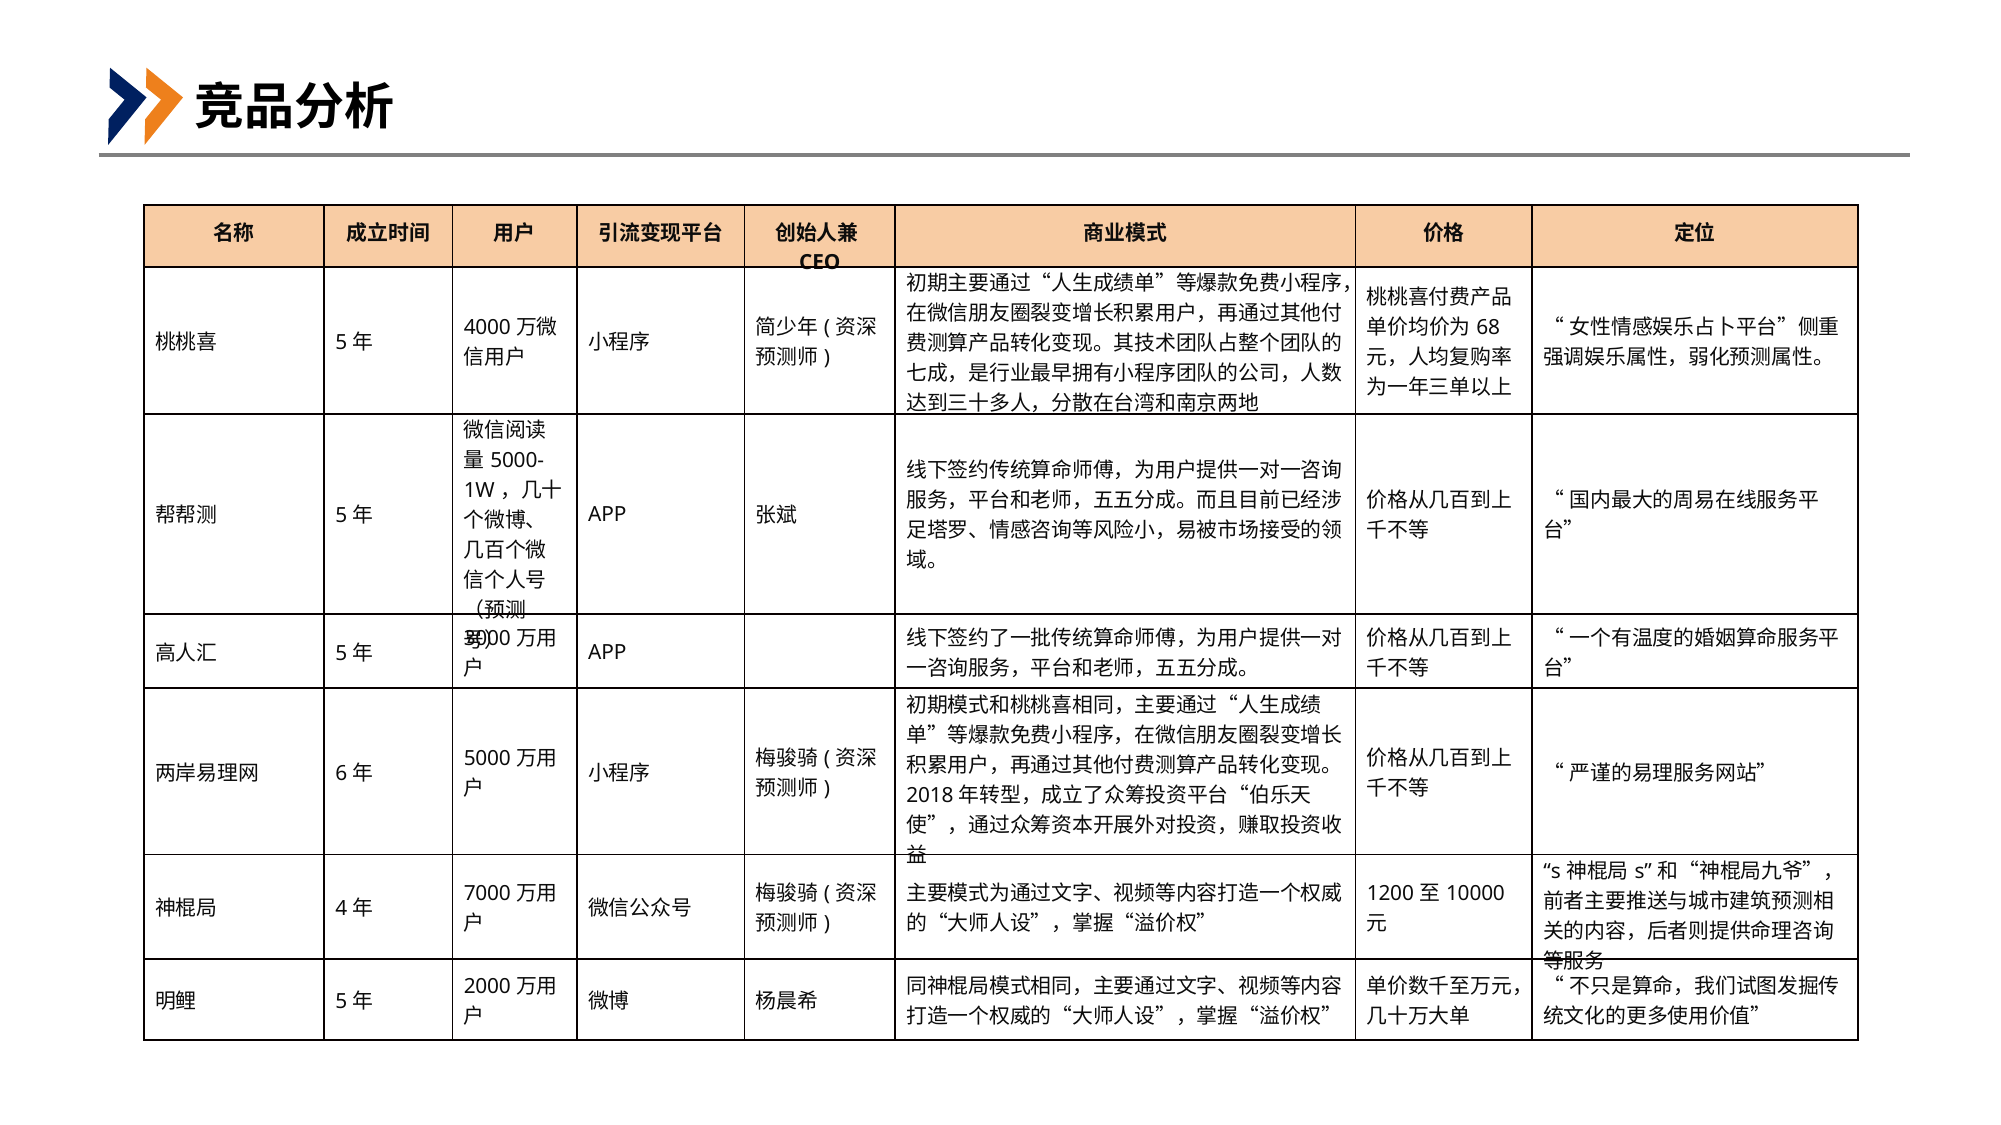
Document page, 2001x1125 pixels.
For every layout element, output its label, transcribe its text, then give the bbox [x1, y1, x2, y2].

table_cell 梅骏骑(资深预测师) [745, 689, 894, 854]
table_cell 小程序 [578, 268, 744, 413]
table_cell 两岸易理网 [145, 689, 323, 854]
table_cell “国内最大的周易在线服务平台” [1533, 415, 1857, 613]
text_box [85, 75, 170, 137]
table_cell 5年 [325, 268, 452, 413]
table_header 定位 [1533, 206, 1857, 266]
table_header 创始人兼CEO [745, 206, 894, 266]
table_cell “严谨的易理服务网站” [1533, 689, 1857, 854]
table_cell [745, 615, 894, 687]
table_cell “不只是算命，我们试图发掘传统文化的更多使用价值” [1533, 960, 1857, 1039]
table_cell 线下签约了一批传统算命师傅，为用户提供一对一咨询服务，平台和老师，五五分成。 [896, 615, 1355, 687]
table_cell 主要模式为通过文字、视频等内容打造一个权威的“大师人设”，掌握“溢价权” [896, 855, 1355, 958]
table_cell APP [578, 415, 744, 613]
table_cell 3000万用户 [453, 615, 576, 687]
table_cell 价格从几百到上千不等 [1356, 689, 1531, 854]
table_cell 线下签约传统算命师傅，为用户提供一对一咨询服务，平台和老师，五五分成。而且目前已经涉足塔罗、情感咨询等风险小，易被市场接受的领域。 [896, 415, 1355, 613]
table_cell 初期主要通过“人生成绩单”等爆款免费小程序，在微信朋友圈裂变增长积累用户，再通过其他付费测算产品转化变现。其技术团队占整个团队的七成，是行业最早拥有小程序团队的公司，人数达到三十多人，分散在台湾和南京两地 [896, 268, 1355, 413]
table_header 价格 [1356, 206, 1531, 266]
table_cell 单价数千至万元，几十万大单 [1356, 960, 1531, 1039]
table_cell 杨晨希 [745, 960, 894, 1039]
table_cell 同神棍局模式相同，主要通过文字、视频等内容打造一个权威的“大师人设”，掌握“溢价权” [896, 960, 1355, 1039]
table_cell “s神棍局s”和“神棍局九爷”，前者主要推送与城市建筑预测相关的内容，后者则提供命理咨询等服务 [1533, 855, 1857, 958]
table_header 用户 [453, 206, 576, 266]
table_header 商业模式 [896, 206, 1355, 266]
table_cell 桃桃喜 [145, 268, 323, 413]
table_cell 桃桃喜付费产品单价均价为68元，人均复购率为一年三单以上 [1356, 268, 1531, 413]
table_cell 4年 [325, 855, 452, 958]
table_cell 小程序 [578, 689, 744, 854]
table_cell 4000万微信用户 [453, 268, 576, 413]
table_cell 明鲤 [145, 960, 323, 1039]
table_cell 简少年(资深预测师) [745, 268, 894, 413]
table_cell “一个有温度的婚姻算命服务平台” [1533, 615, 1857, 687]
table_cell 5年 [325, 615, 452, 687]
table_header 引流变现平台 [578, 206, 744, 266]
table_header 名称 [145, 206, 323, 266]
table_cell 初期模式和桃桃喜相同，主要通过“人生成绩单”等爆款免费小程序，在微信朋友圈裂变增长积累用户，再通过其他付费测算产品转化变现。2018年转型，成立了众筹投资平台“伯乐天使”，通过众筹资本开展外对投资，赚取投资收益 [896, 689, 1355, 854]
table_cell 价格从几百到上千不等 [1356, 415, 1531, 613]
table_cell 帮帮测 [145, 415, 323, 613]
text_box 竞品分析 [179, 67, 410, 142]
table_cell 7000万用户 [453, 855, 576, 958]
table_header 成立时间 [325, 206, 452, 266]
table_cell 2000万用户 [453, 960, 576, 1039]
table_cell APP [578, 615, 744, 687]
table_cell 微博 [578, 960, 744, 1039]
table_cell 微信阅读量5000-1W，几十个微博、几百个微信个人号（预测号） [453, 415, 576, 613]
table_cell 6年 [325, 689, 452, 854]
table_cell 5年 [325, 960, 452, 1039]
table_cell 高人汇 [145, 615, 323, 687]
table_cell 张斌 [745, 415, 894, 613]
table_cell 神棍局 [145, 855, 323, 958]
table_cell 微信公众号 [578, 855, 744, 958]
table_cell 5年 [325, 415, 452, 613]
table_cell 5000万用户 [453, 689, 576, 854]
table_cell “女性情感娱乐占卜平台”侧重强调娱乐属性，弱化预测属性。 [1533, 268, 1857, 413]
table_cell 价格从几百到上千不等 [1356, 615, 1531, 687]
table_cell 梅骏骑(资深预测师) [745, 855, 894, 958]
table_cell 1200至10000元 [1356, 855, 1531, 958]
